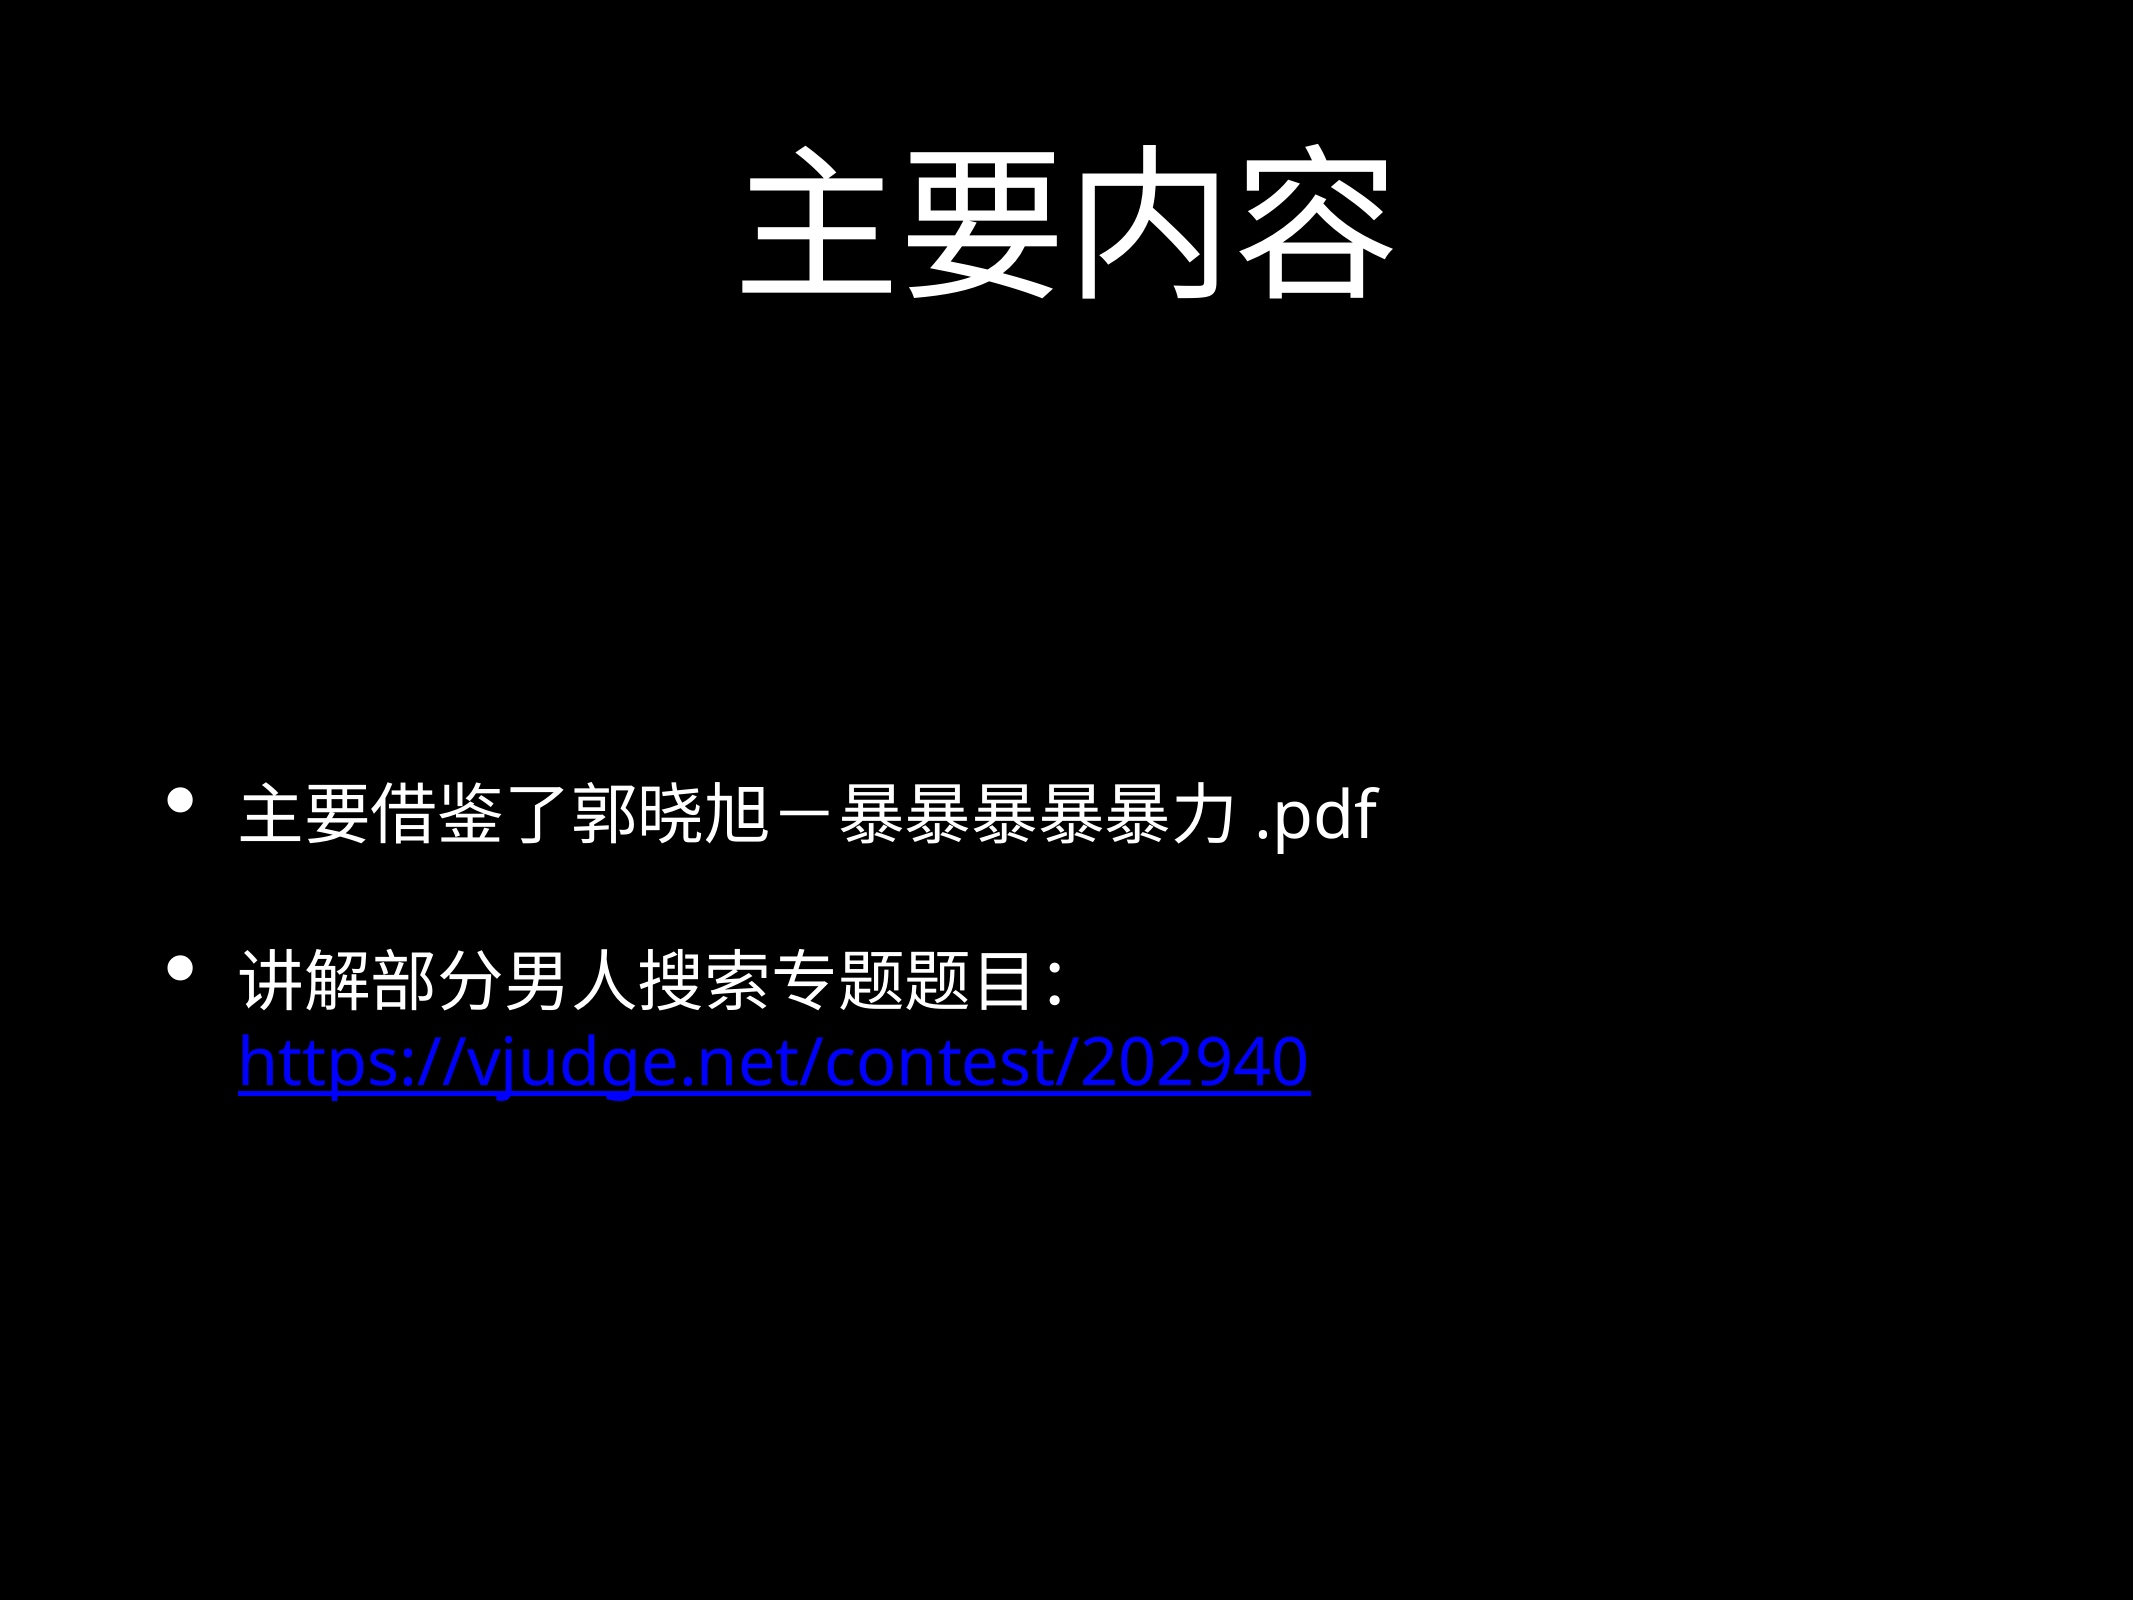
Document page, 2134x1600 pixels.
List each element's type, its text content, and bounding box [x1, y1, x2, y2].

list 主要借鉴了郭晓旭－暴暴暴暴暴力.pdf 讲解部分男人搜索专题题目：https://vjudge.net/contest/202940 [155, 424, 1978, 1457]
title 主要内容 [155, 41, 1978, 397]
